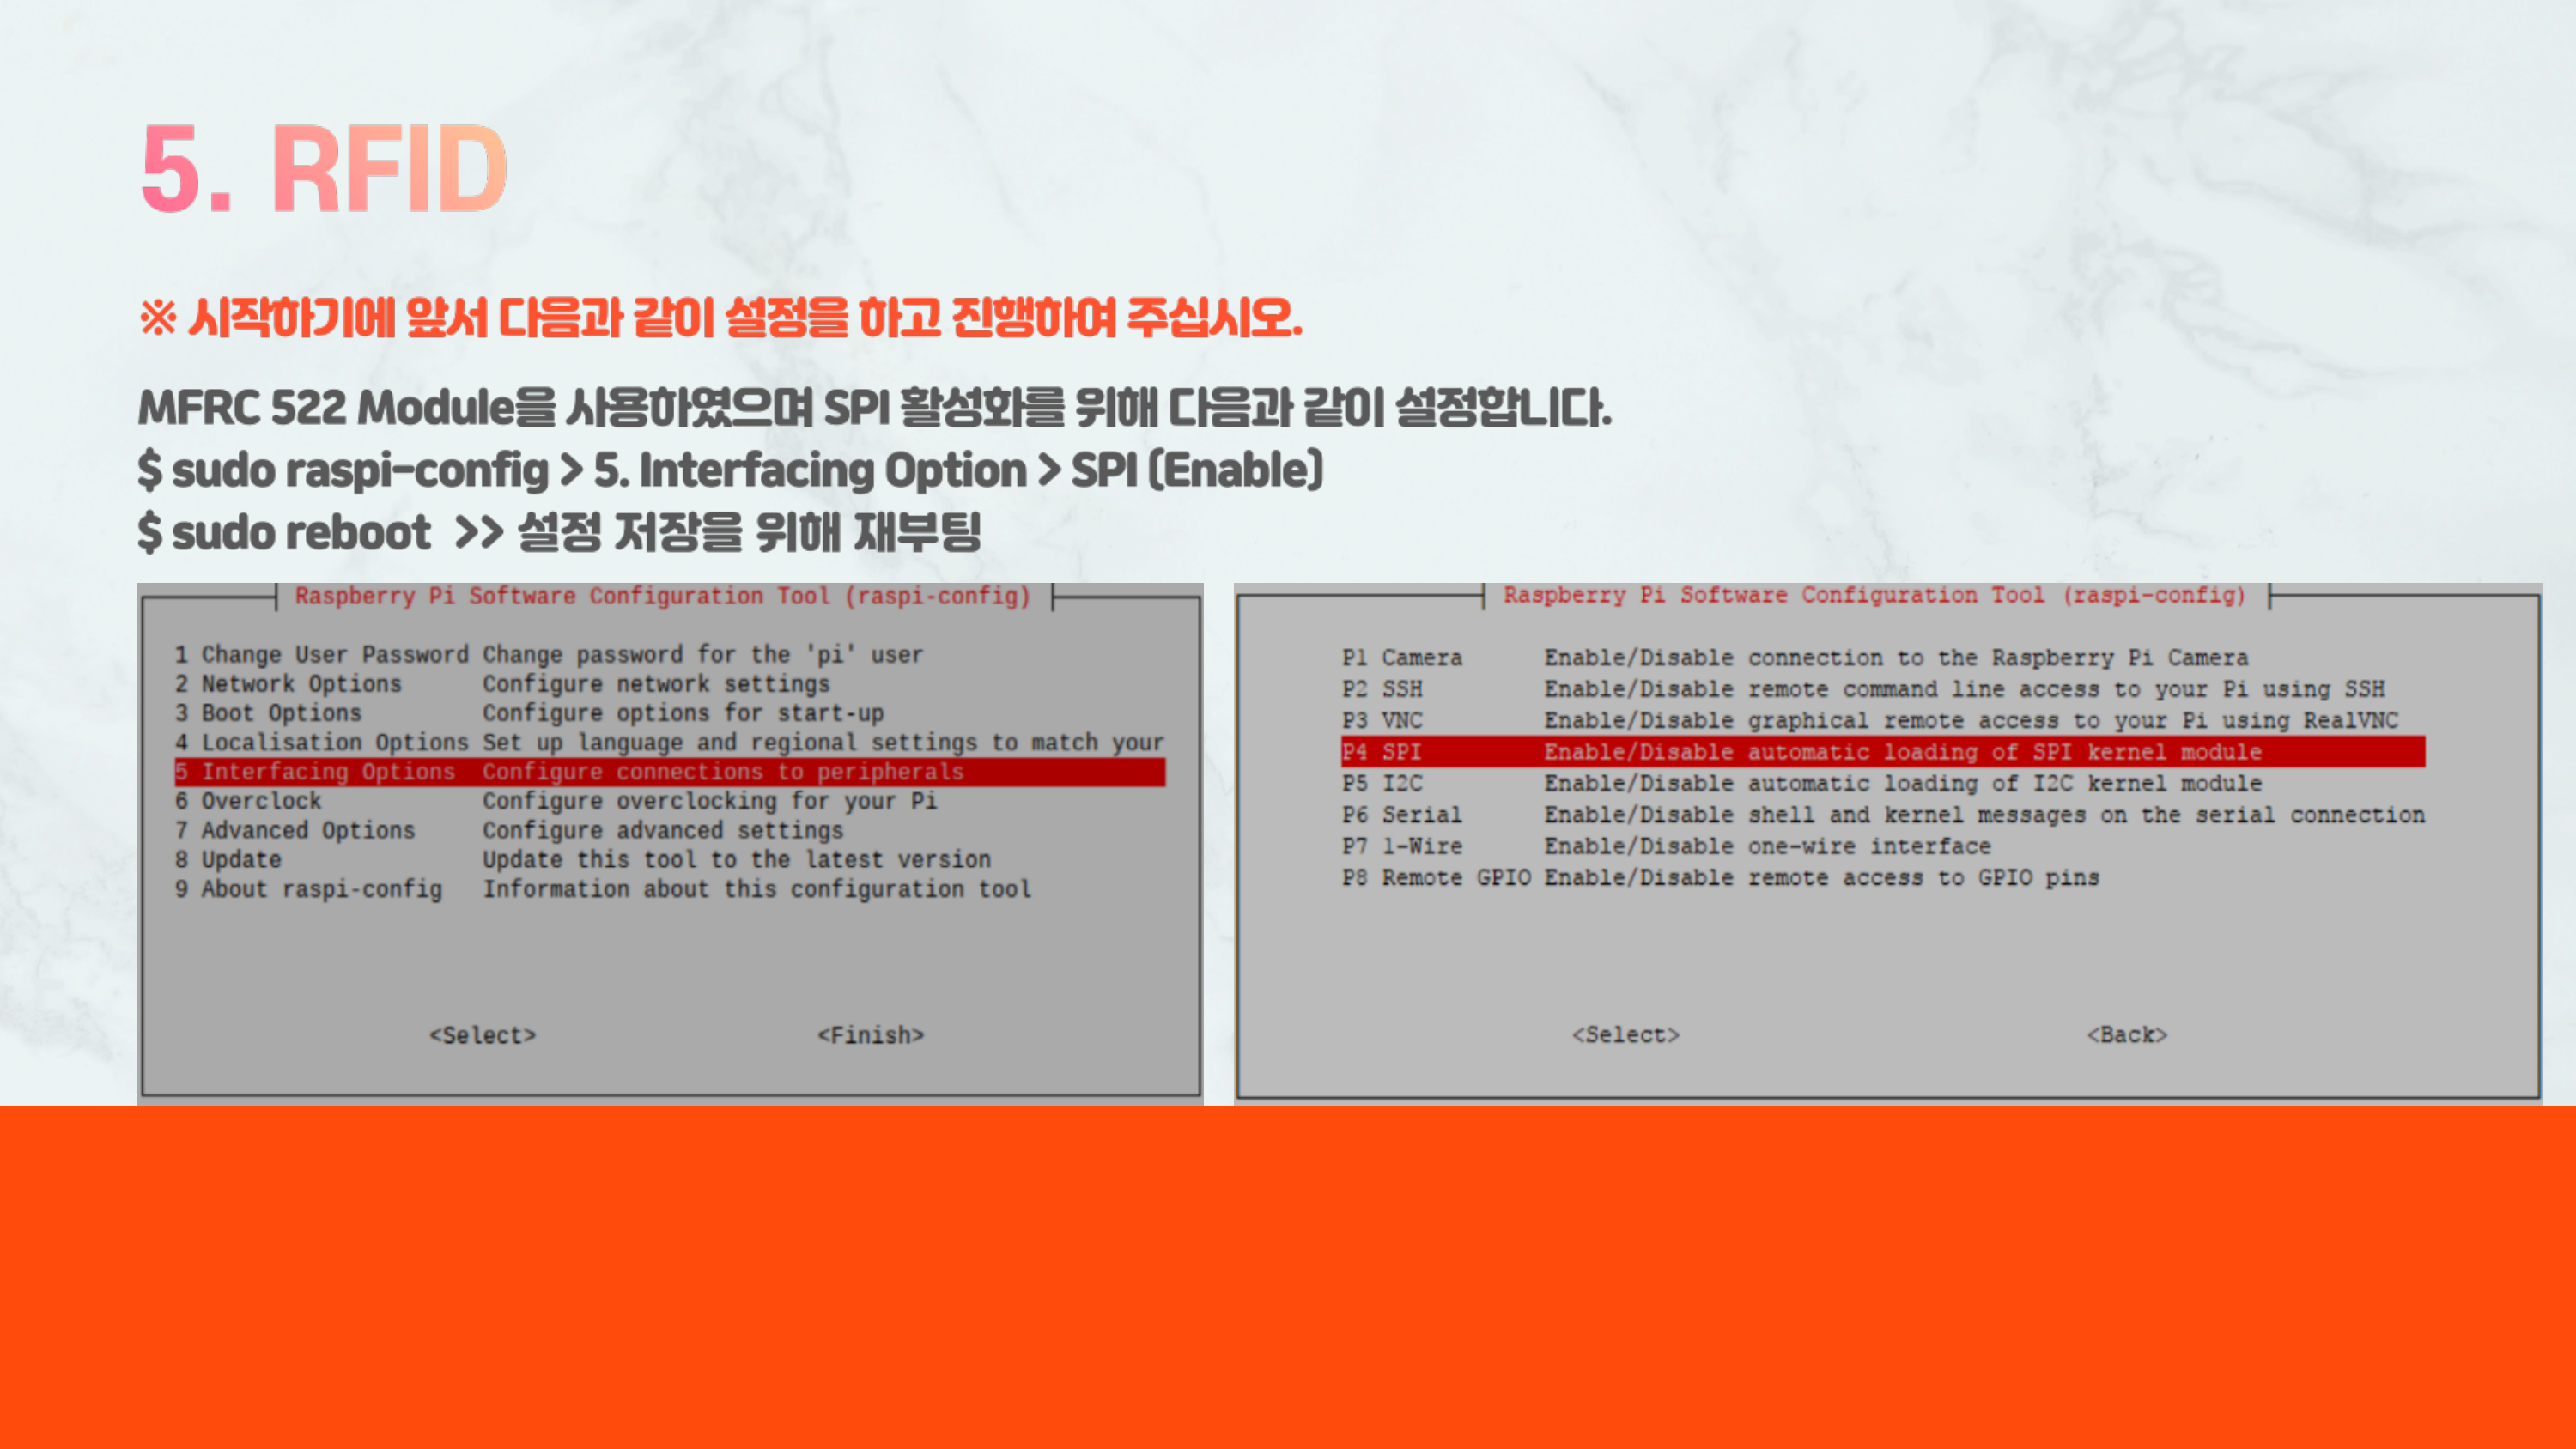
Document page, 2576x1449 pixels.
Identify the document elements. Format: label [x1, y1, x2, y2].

picture [120, 76, 571, 270]
text_box [0, 0, 2576, 1106]
text_box [1234, 583, 2543, 1106]
text_box [137, 583, 1204, 1106]
picture [130, 281, 1322, 358]
text_box [0, 1106, 2576, 1449]
picture [130, 371, 1632, 582]
